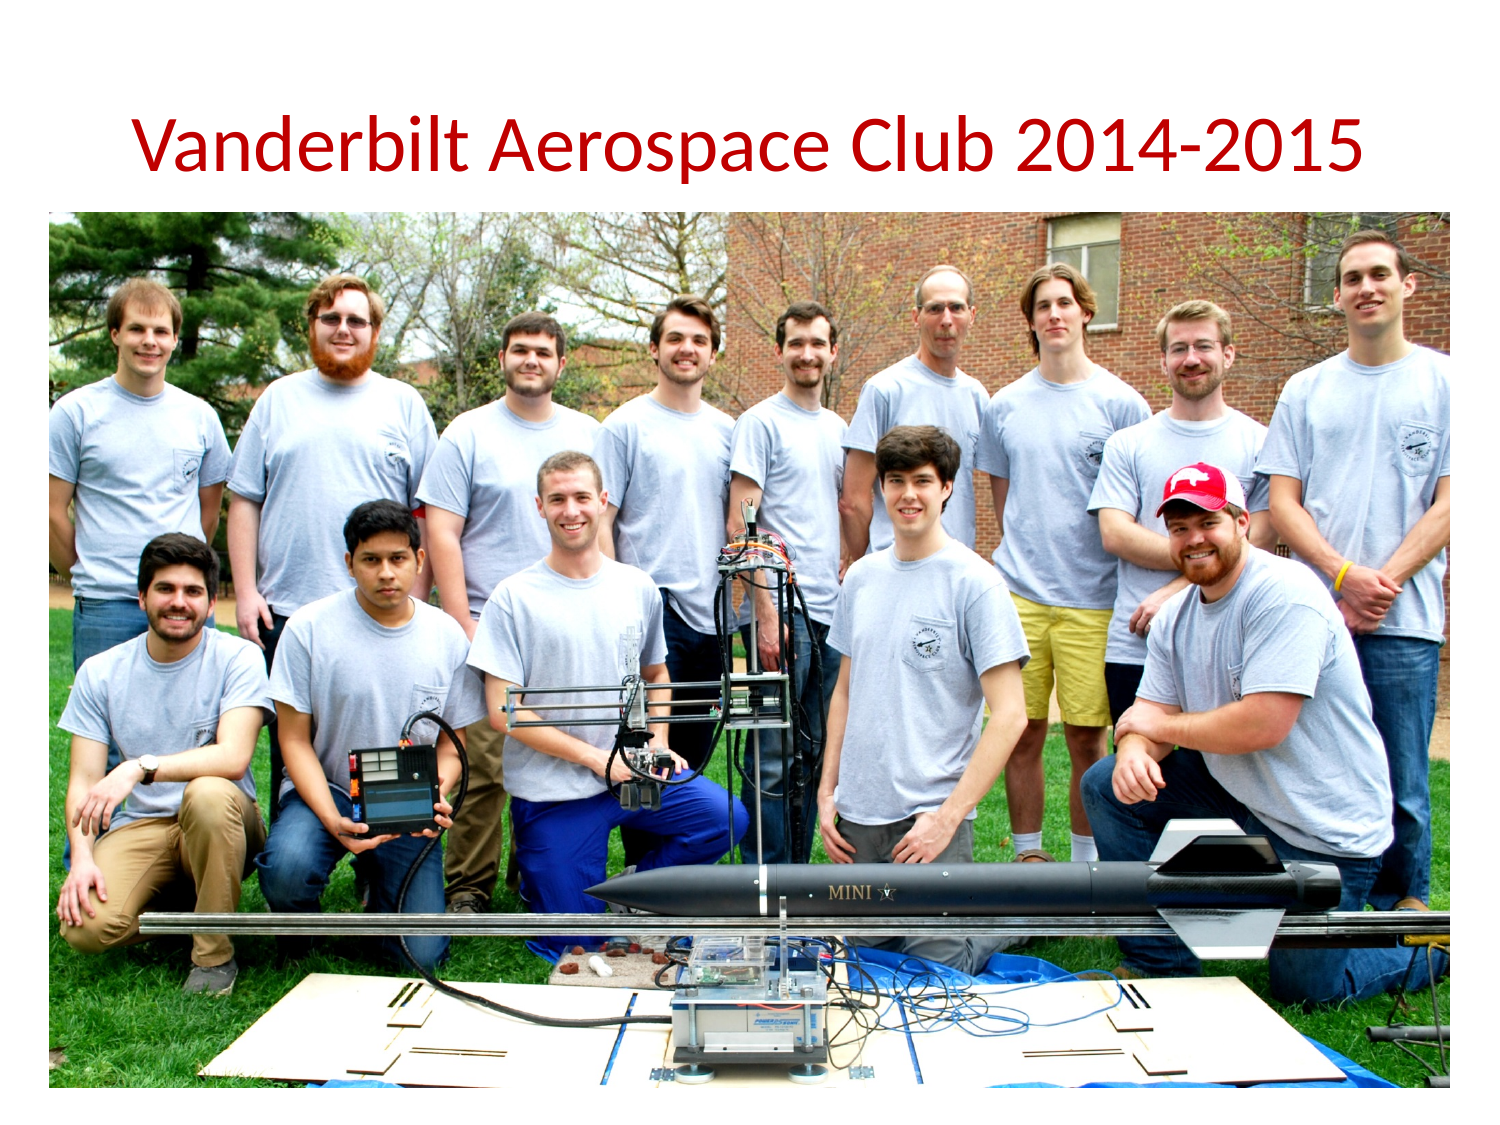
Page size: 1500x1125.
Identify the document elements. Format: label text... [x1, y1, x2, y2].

title Vanderbilt Aerospace Club 2014-2015 [75, 45, 1425, 210]
picture [49, 212, 1451, 1088]
